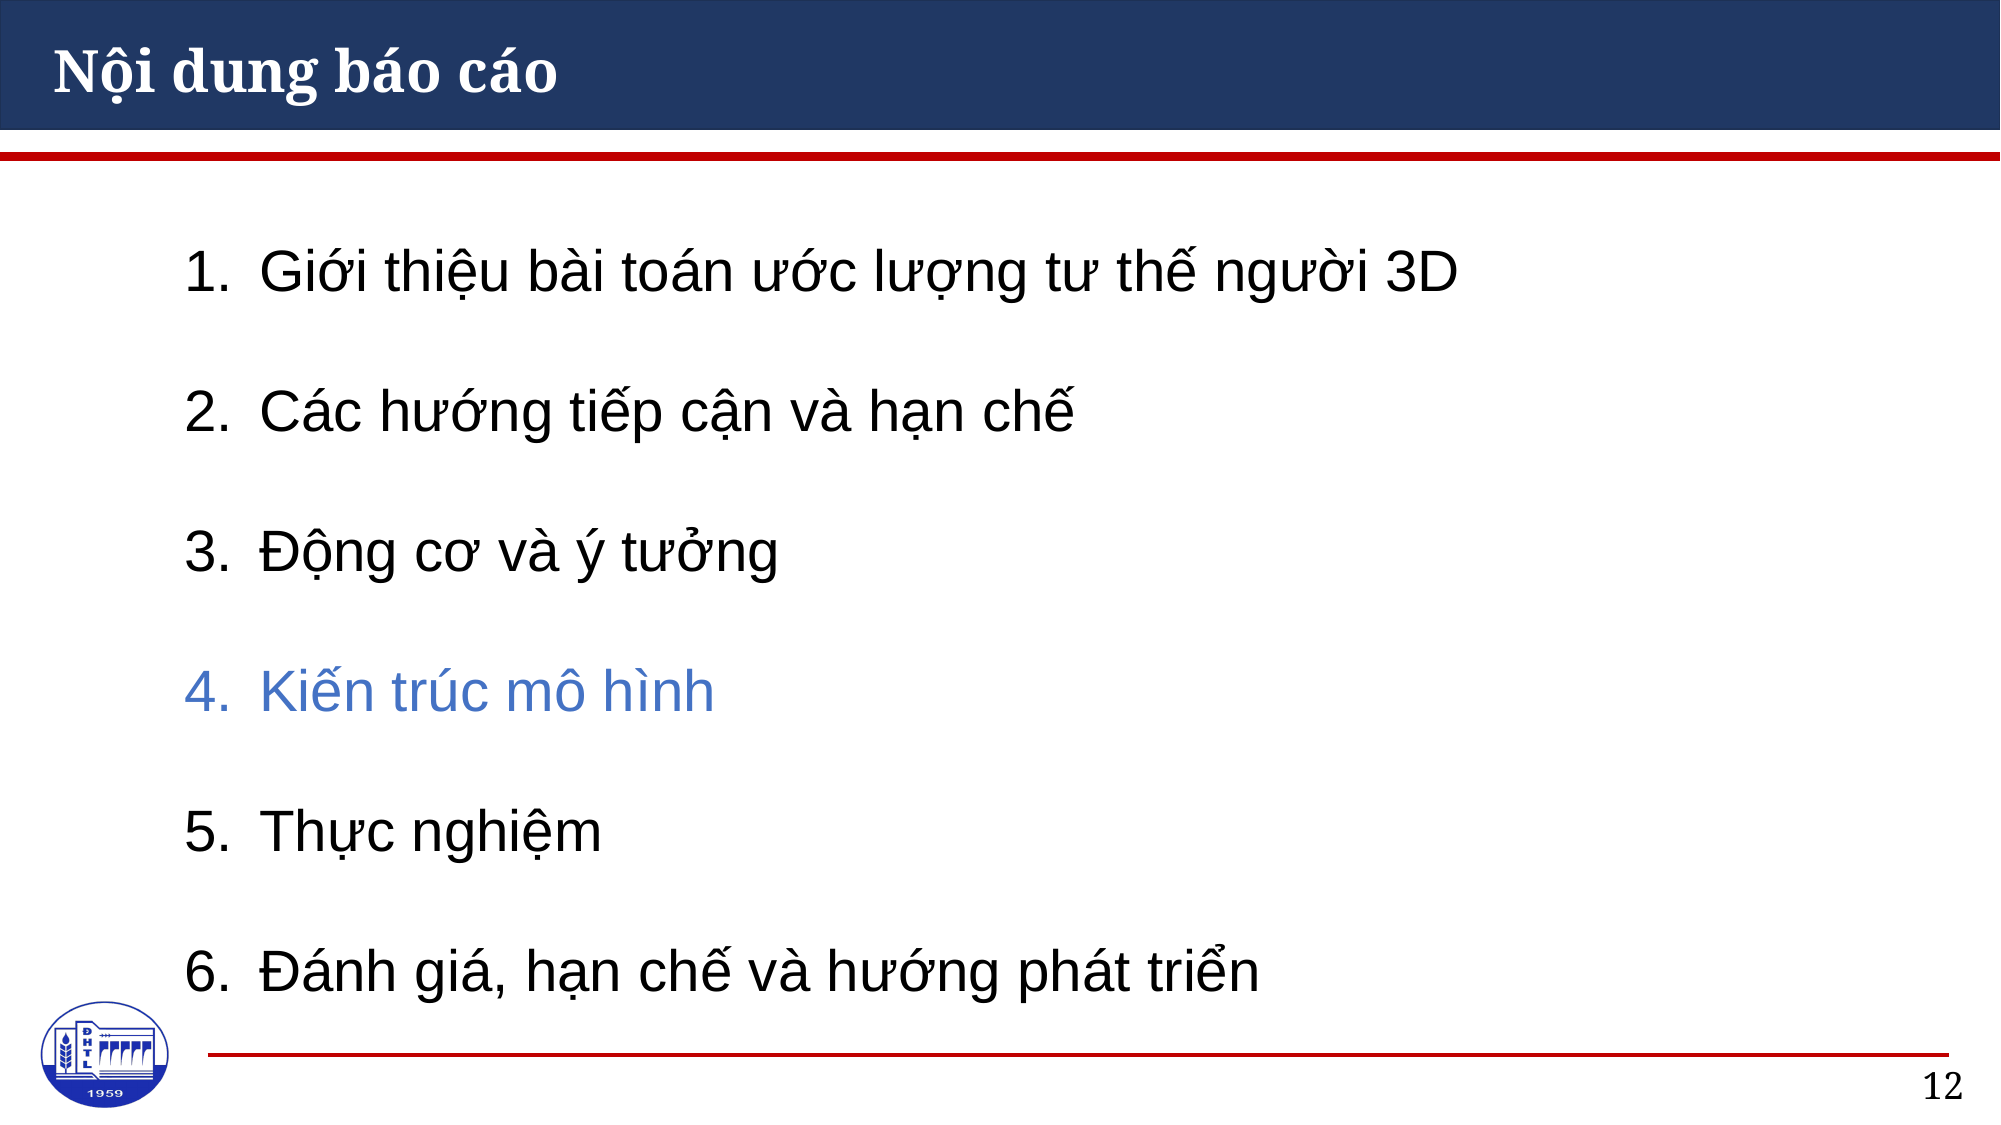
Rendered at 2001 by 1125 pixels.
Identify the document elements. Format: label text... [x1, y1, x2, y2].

text_box [0, 0, 2000, 130]
text_box [0, 152, 2000, 161]
text_box Giới thiệu bài toán ước lượng tư thế người 3D Các hướng tiếp cận và hạn chế Động cơ và ý tưởng Kiến trúc mô hình Thực nghiệm Đánh giá, hạn chế và hướng phát triển [169, 155, 1798, 1011]
text_box Nội dung báo cáo [39, 27, 677, 112]
text_box 12 [1907, 1054, 1991, 1115]
picture [39, 989, 170, 1121]
